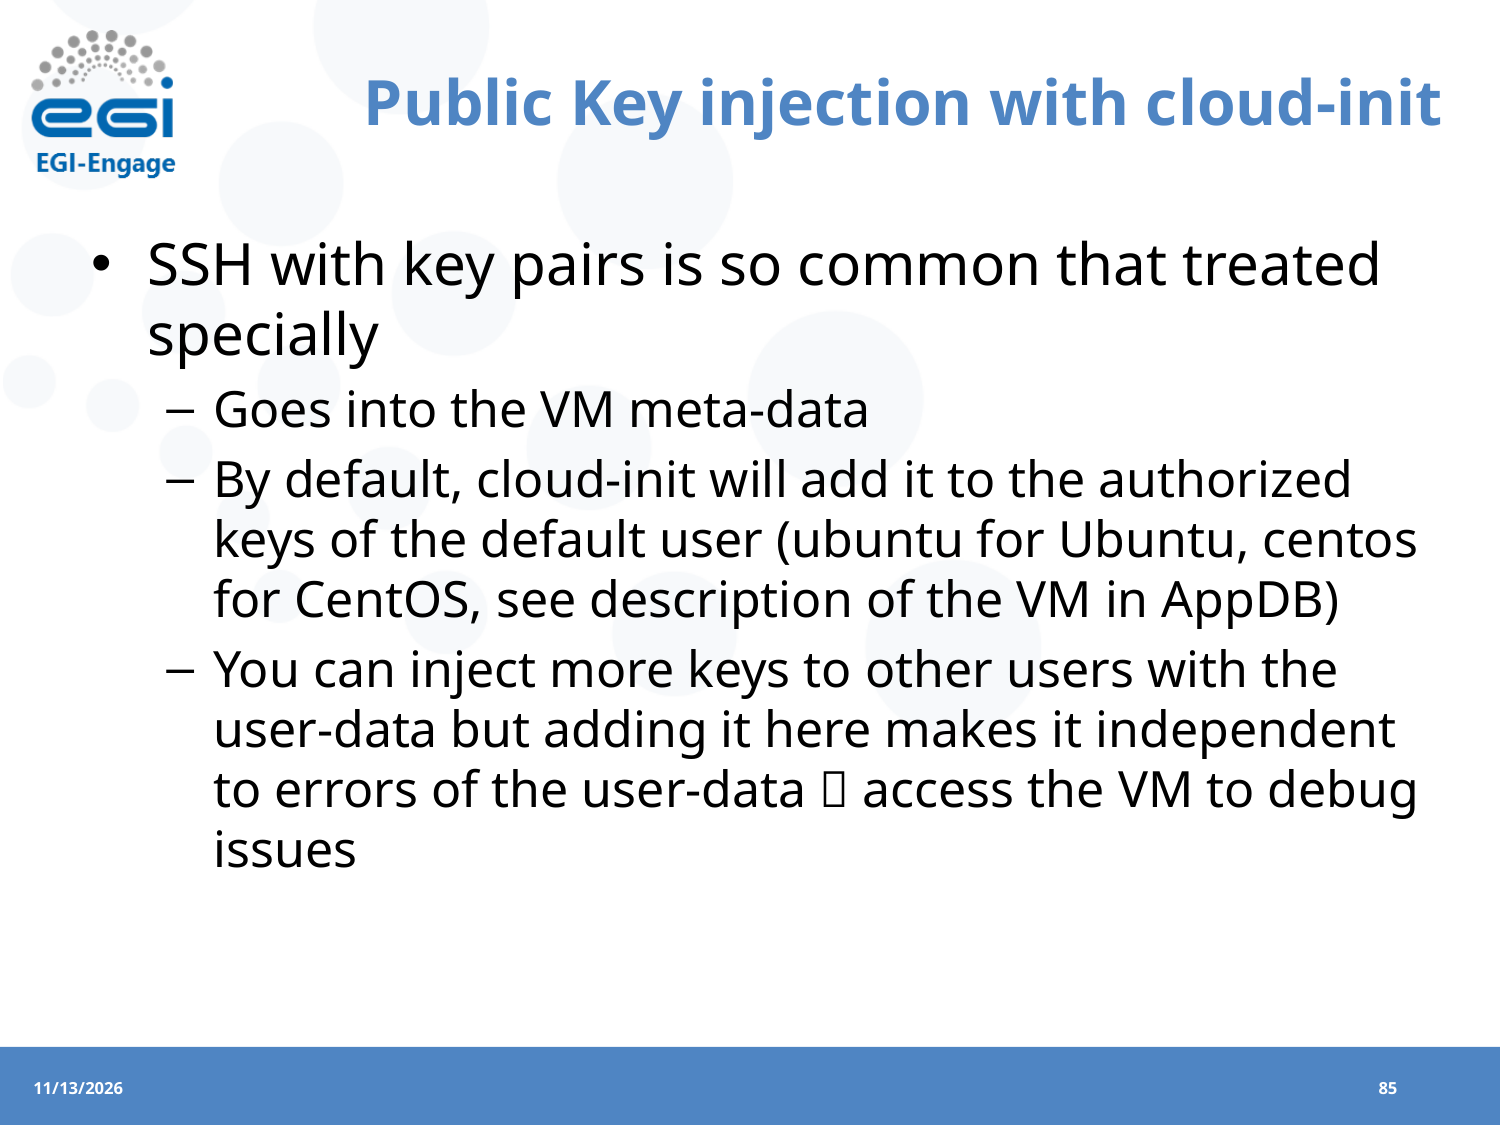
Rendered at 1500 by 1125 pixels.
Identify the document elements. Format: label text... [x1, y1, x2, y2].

title Public Key injection with cloud-init [253, 30, 1459, 171]
list SSH with key pairs is so common that treated specially Goes into the VM meta-data By default, cloud-init will add it to the authorized keys of the default user (ubuntu for Ubuntu, centos for CentOS, see description of the VM in AppDB) You can inject more keys to other users with the user-data but adding it here makes it independent to errors of the user-data  access the VM to debug issues [76, 220, 1459, 1005]
picture [3, 0, 1076, 772]
